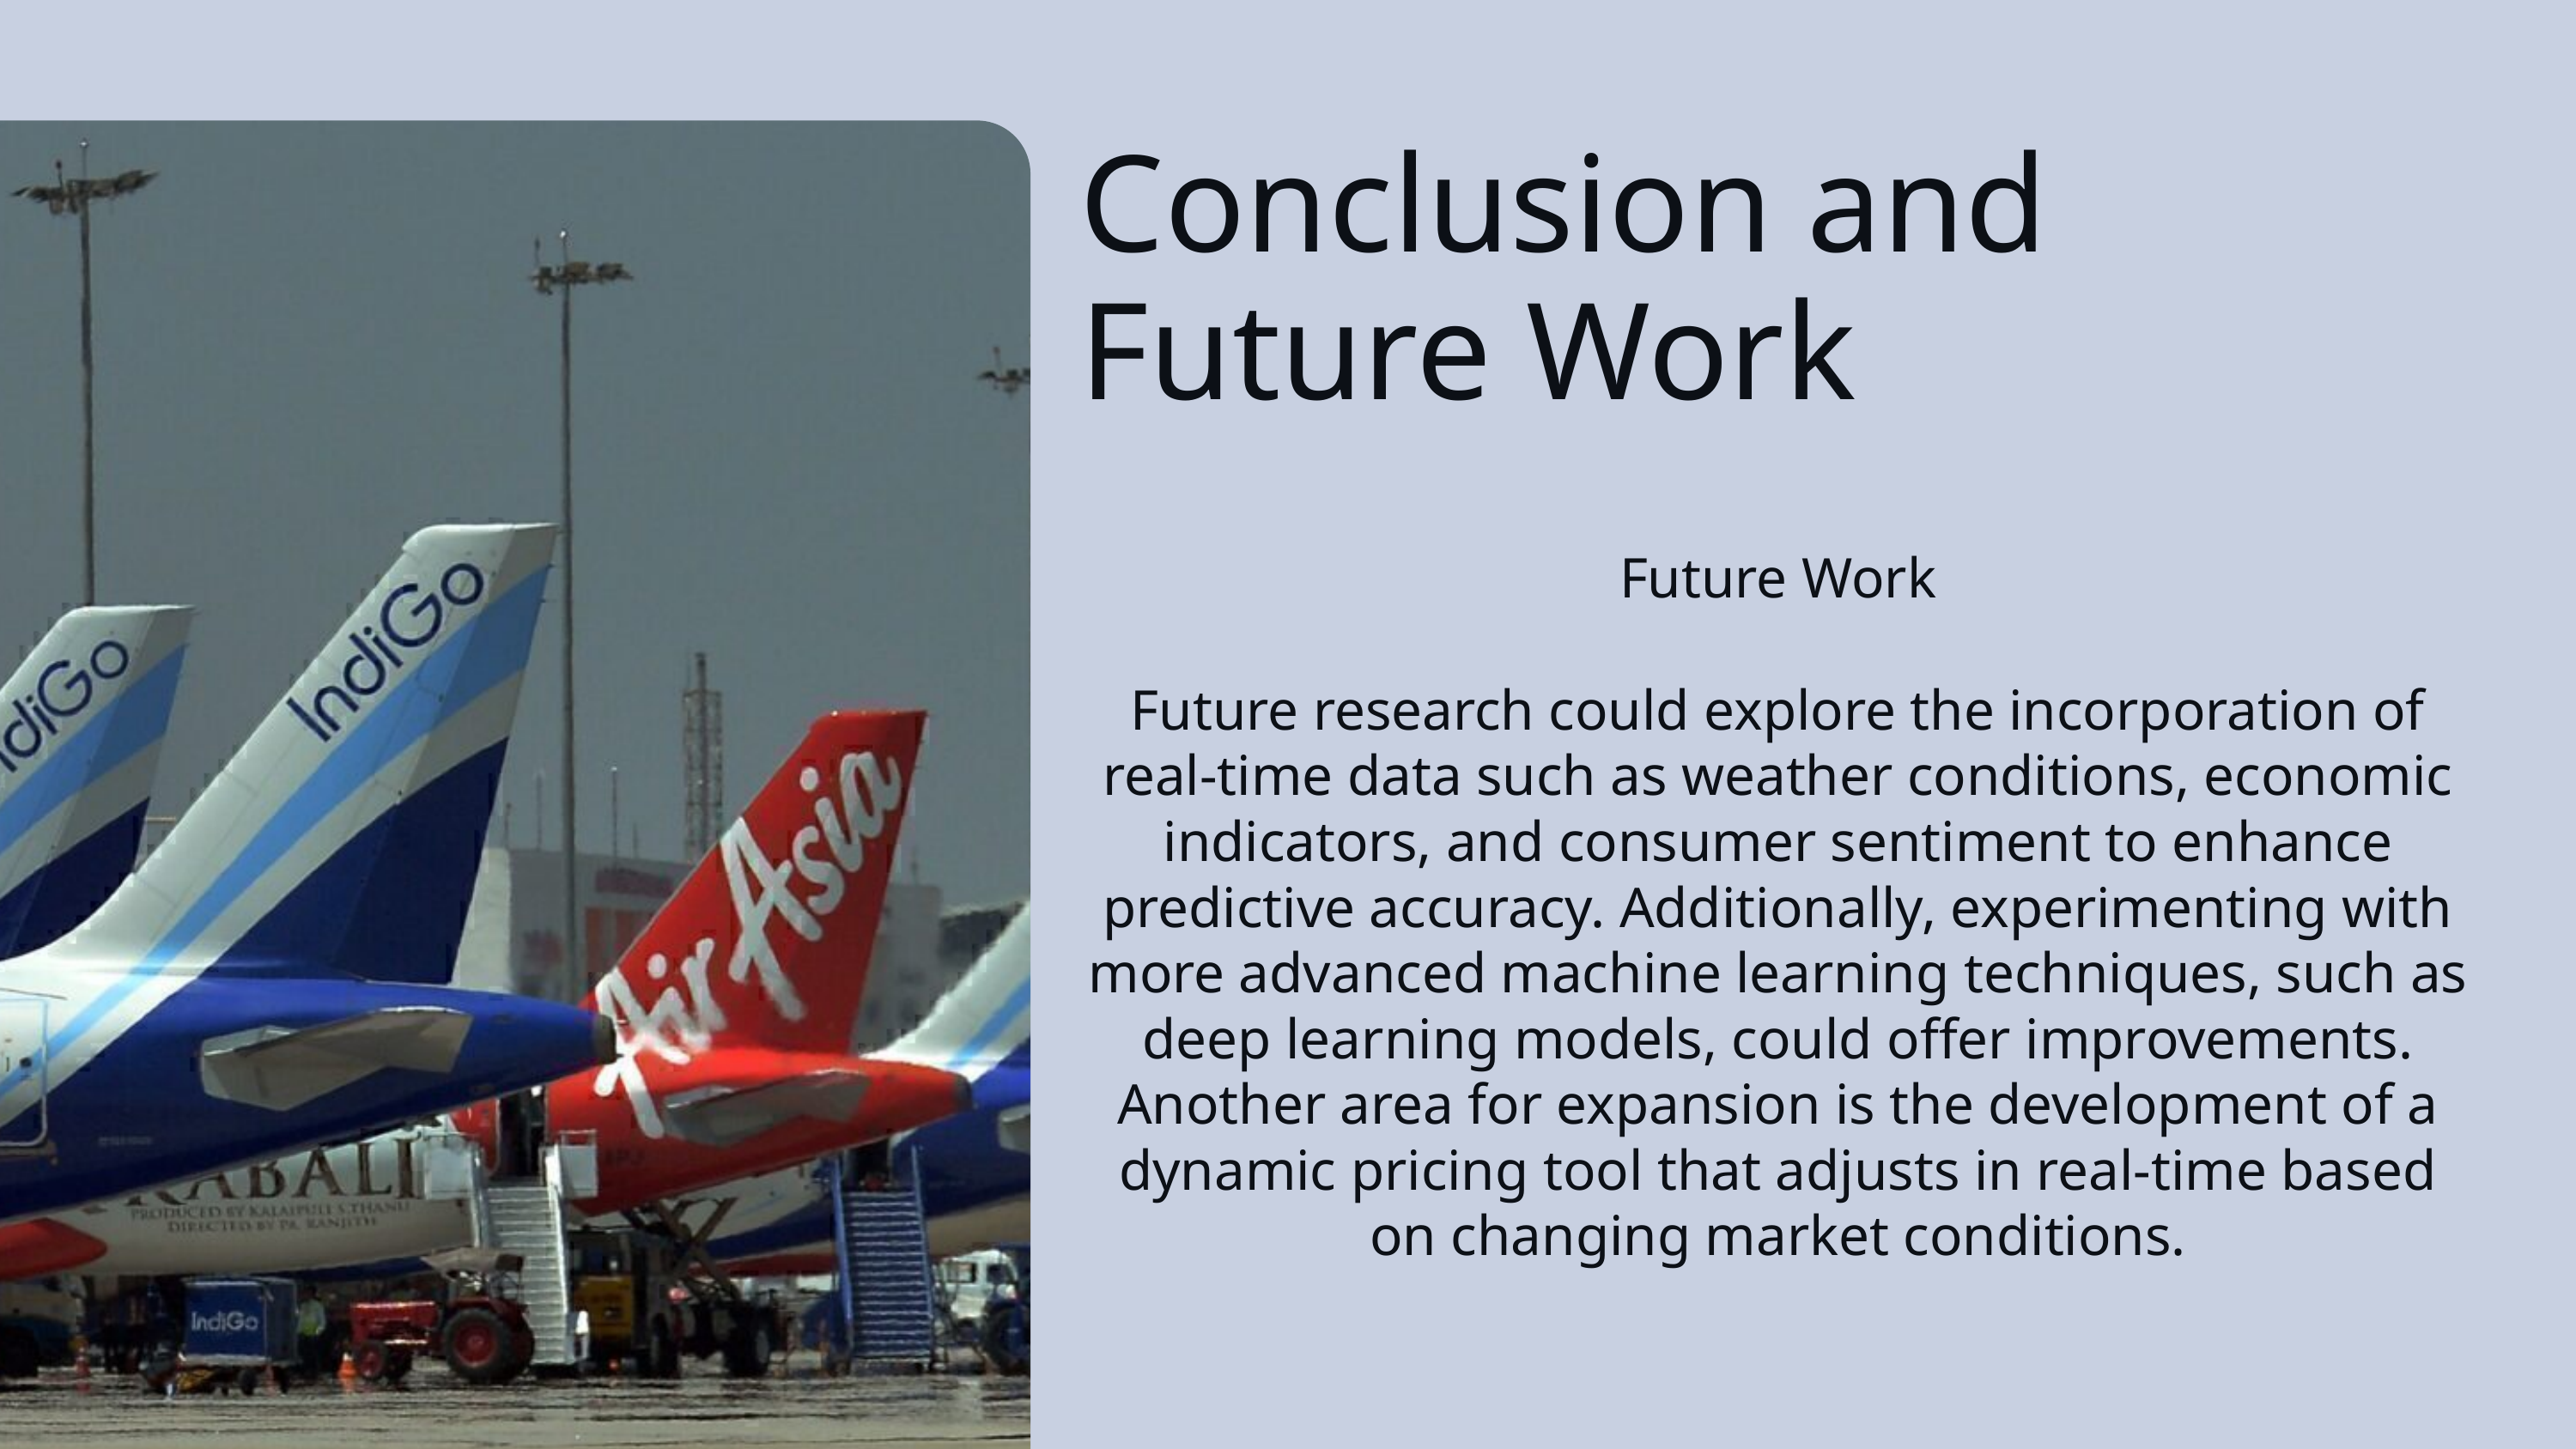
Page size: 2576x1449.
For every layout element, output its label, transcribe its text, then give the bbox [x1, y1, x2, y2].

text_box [0, 120, 1031, 1449]
text_box Conclusion and Future Work [1079, 130, 2476, 427]
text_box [1079, 545, 2476, 1326]
